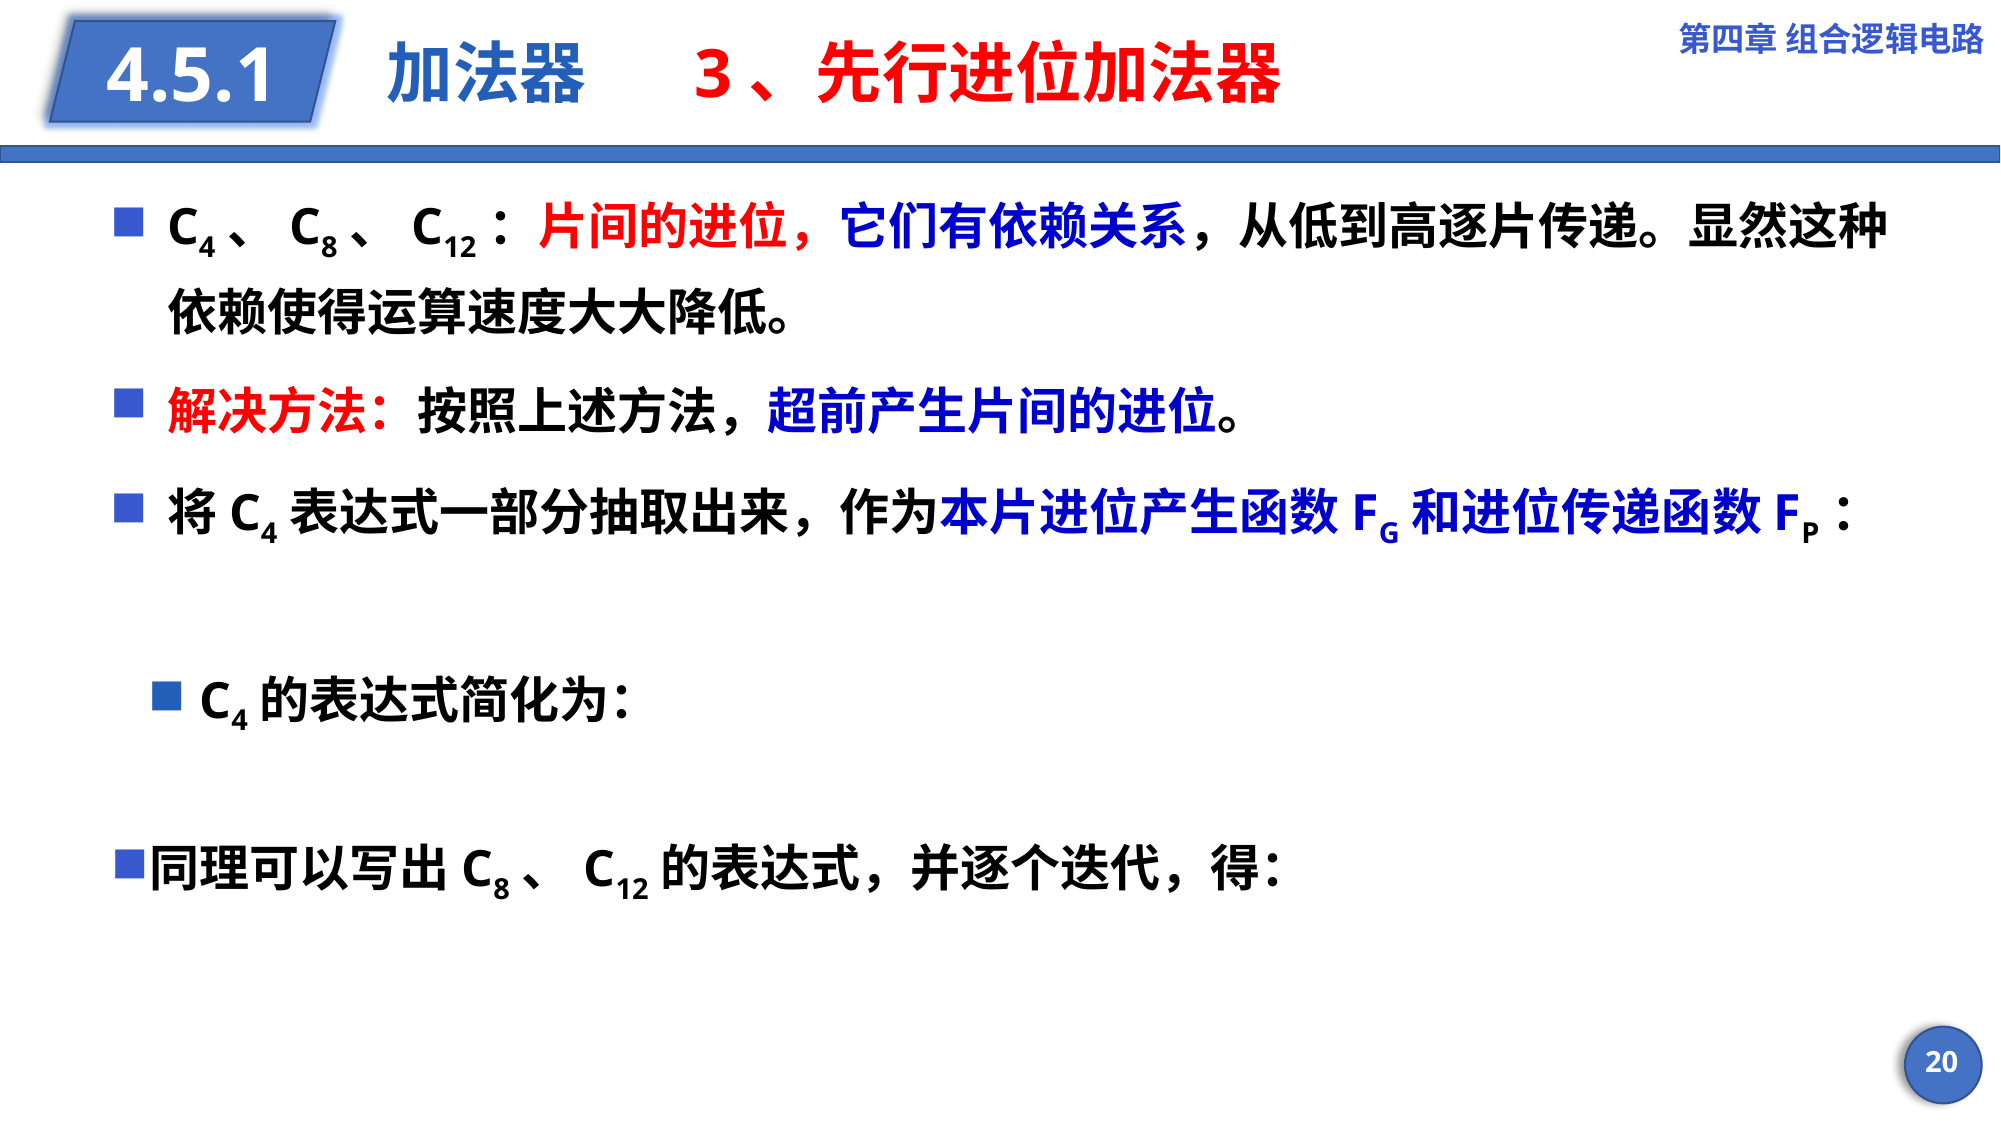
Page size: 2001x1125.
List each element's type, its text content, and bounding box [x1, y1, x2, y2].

text_box 4.5.1 [48, 20, 337, 123]
slide_number 20 [1895, 1033, 1989, 1094]
footer 第四章 组合逻辑电路 [1654, 0, 2000, 84]
title 加法器 3、先行进位加法器 [371, 16, 1630, 137]
